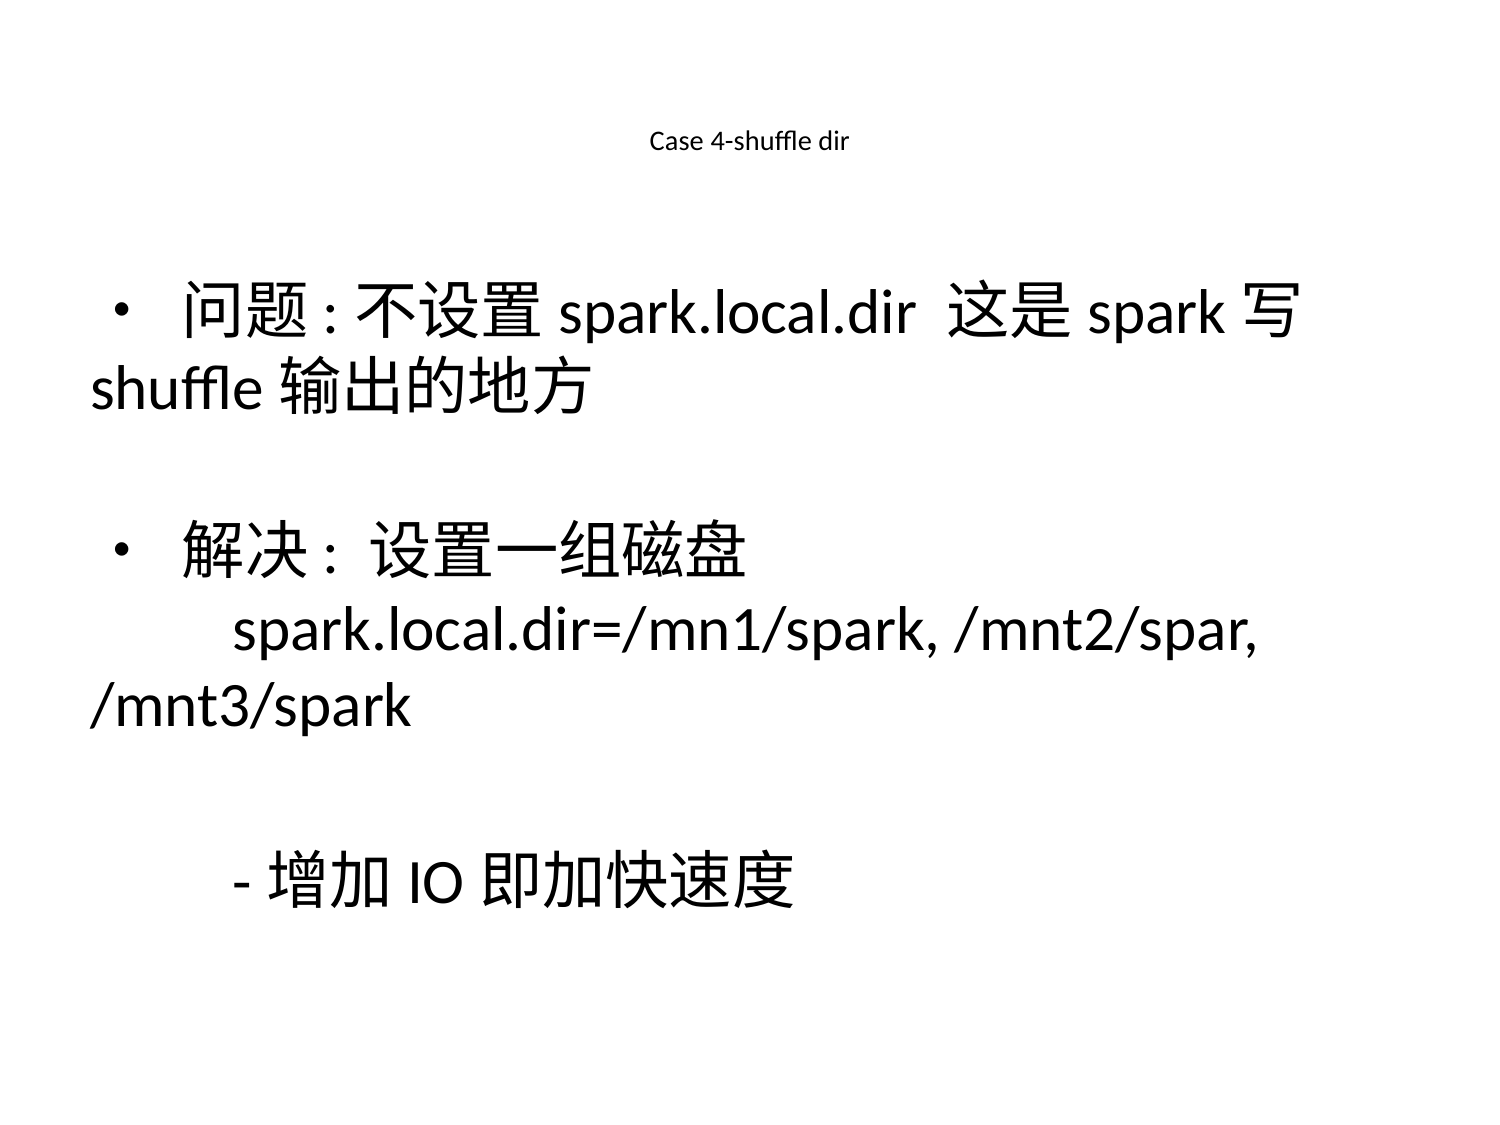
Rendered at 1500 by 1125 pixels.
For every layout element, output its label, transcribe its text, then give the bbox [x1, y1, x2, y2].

title Case 4-shuffle dir [75, 45, 1425, 233]
list • 问题:不设置spark.local.dir 这是spark写 shuffle输出的地⽅ • 解决: 设置⼀组磁盘 spark.local.dir=/mn1/spark, /mnt2/spar, /mnt3/spark -增加IO即加快速度 [75, 262, 1425, 1005]
